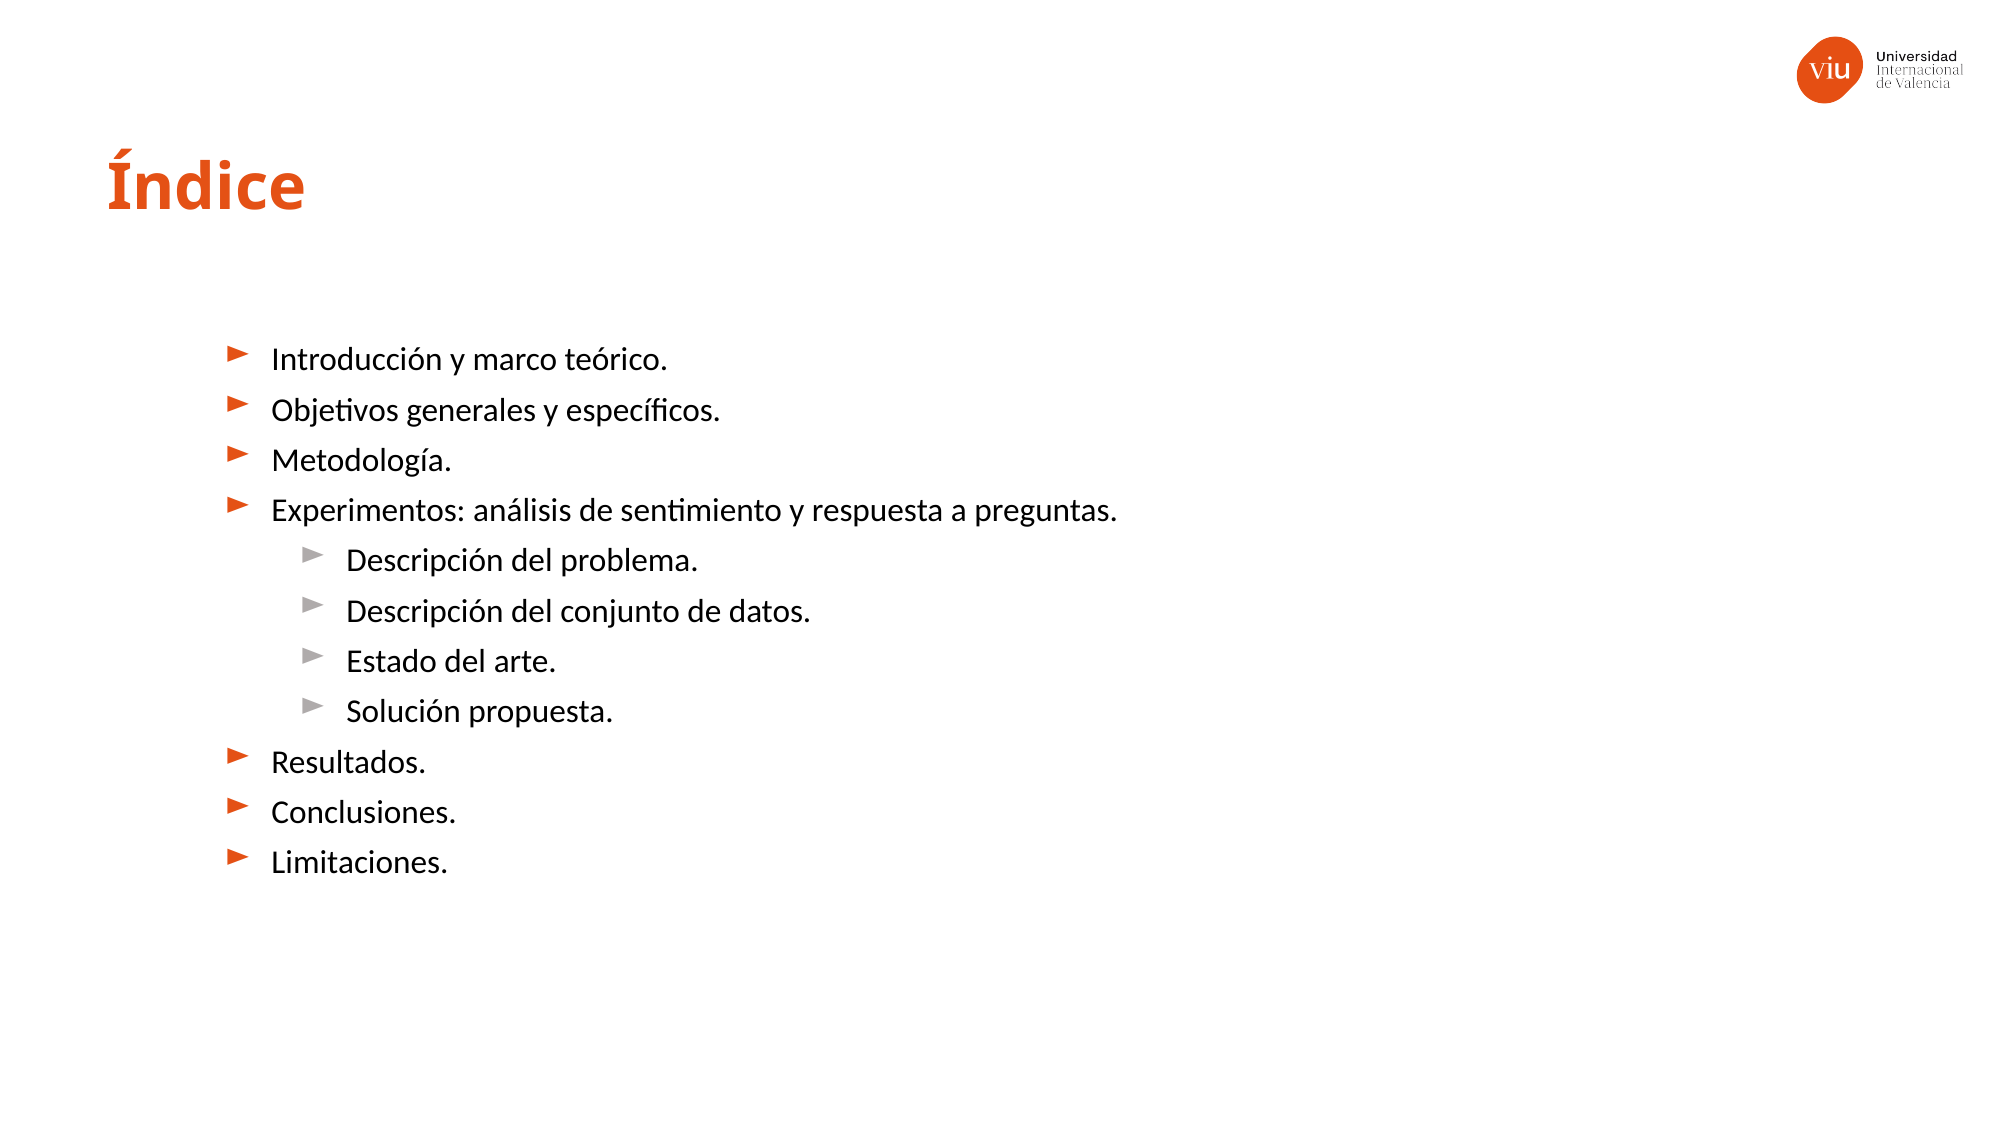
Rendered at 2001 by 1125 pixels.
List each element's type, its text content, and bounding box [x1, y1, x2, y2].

picture [1781, 20, 1979, 120]
list Introducción y marco teórico. Objetivos generales y específicos. Metodología. Experimentos: análisis de sentimiento y respuesta a preguntas. Descripción del problema. Descripción del conjunto de datos. Estado del arte. Solución propuesta. Resultados. Conclusiones. Limitaciones. [97, 329, 1401, 904]
list Índice [92, 146, 768, 233]
